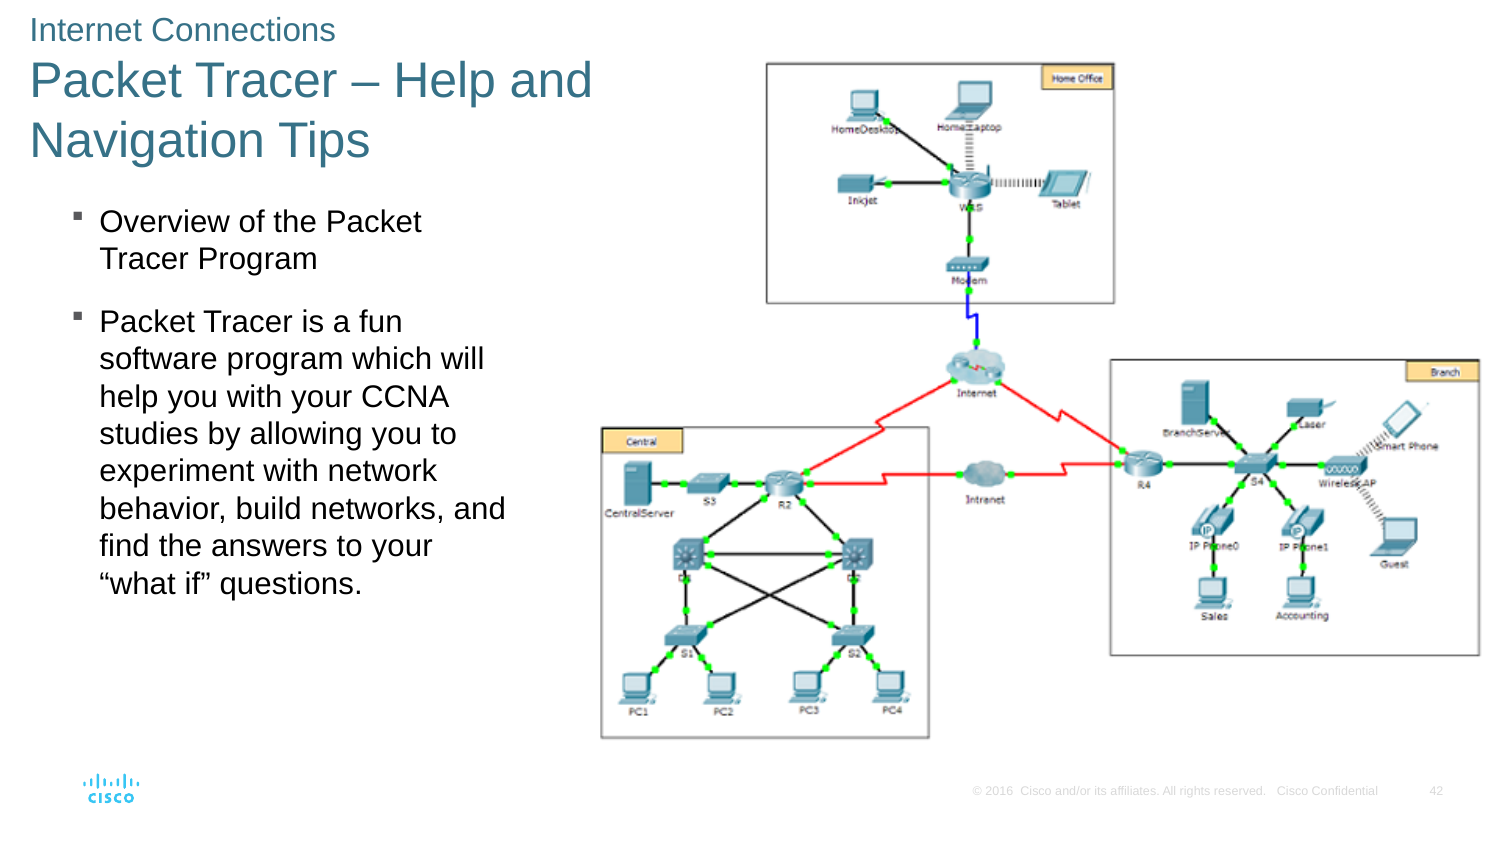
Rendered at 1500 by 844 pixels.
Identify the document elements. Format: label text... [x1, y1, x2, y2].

list Overview of the Packet Tracer Program Packet Tracer is a fun software program which will help you with your CCNA studies by allowing you to experiment with network behavior, build networks, and find the answers to your “what if” questions. [56, 131, 543, 709]
title Internet Connections Packet Tracer – Help and Navigation Tips [14, 6, 667, 170]
picture [598, 58, 1486, 744]
